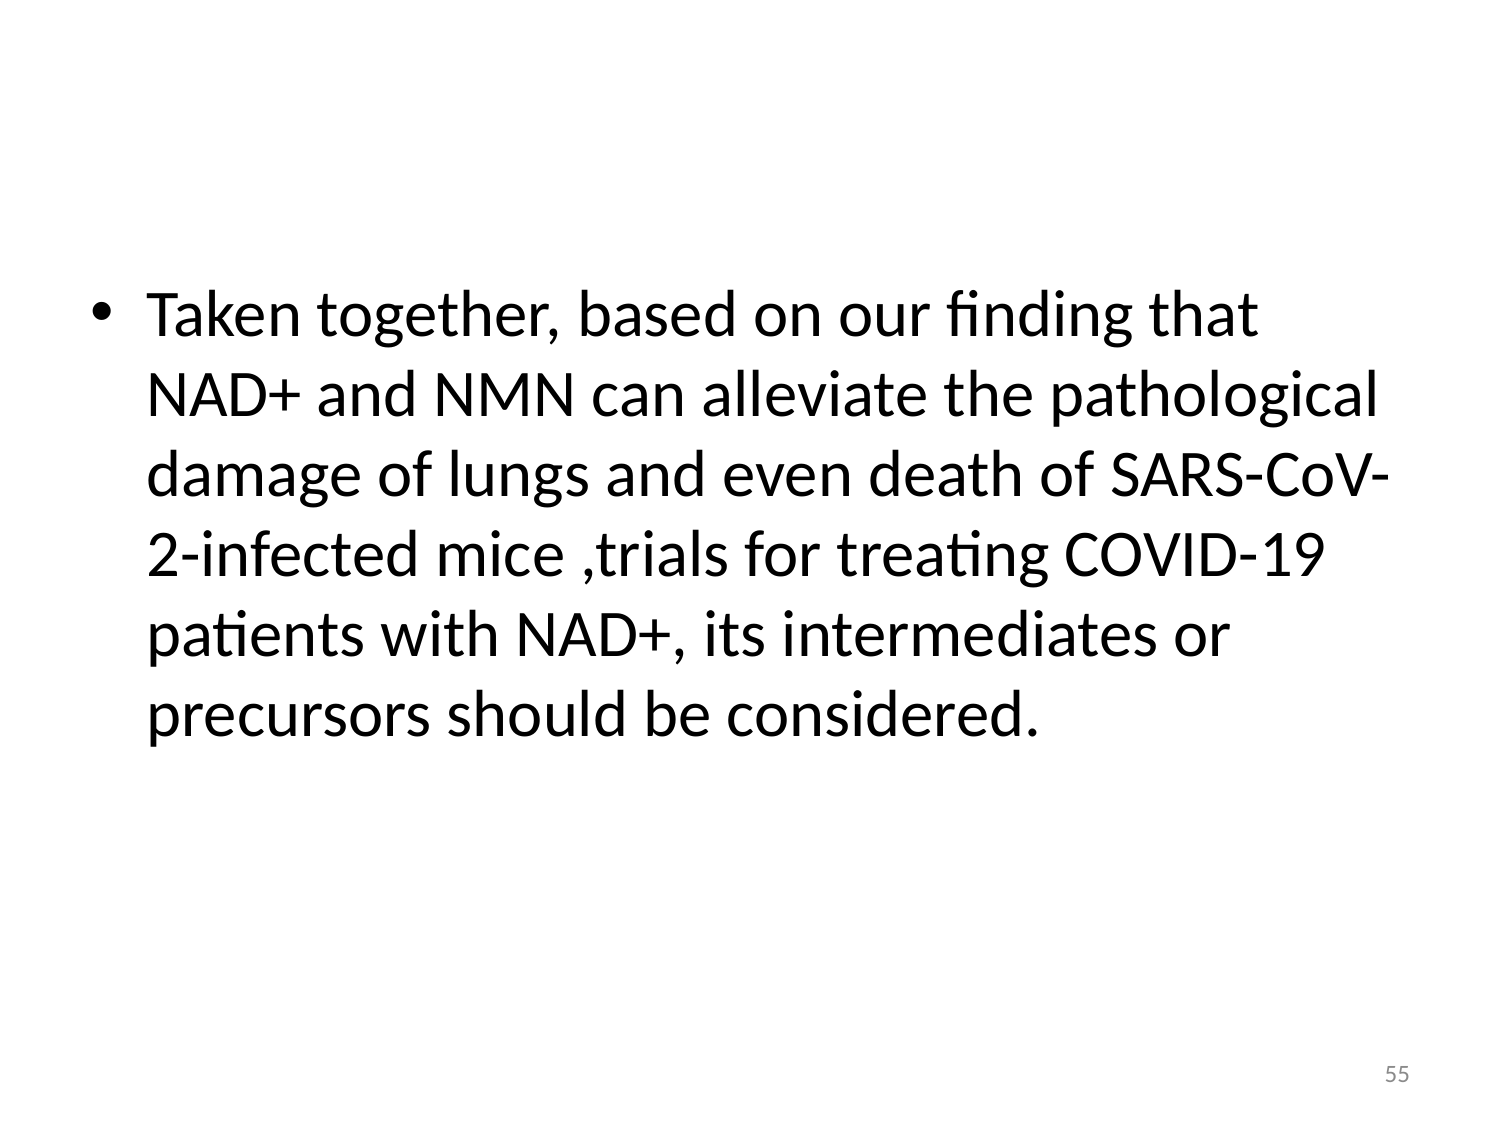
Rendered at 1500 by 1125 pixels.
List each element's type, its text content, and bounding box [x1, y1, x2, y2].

slide_number 57 [1074, 1042, 1425, 1103]
list Taken together, based on our finding that NAD+ and NMN can alleviate the pathological damage of lungs and even death of SARS-CoV-2-infected mice ,trials for treating COVID-19 patients with NAD+, its intermediates or precursors should be considered. [75, 262, 1425, 1005]
